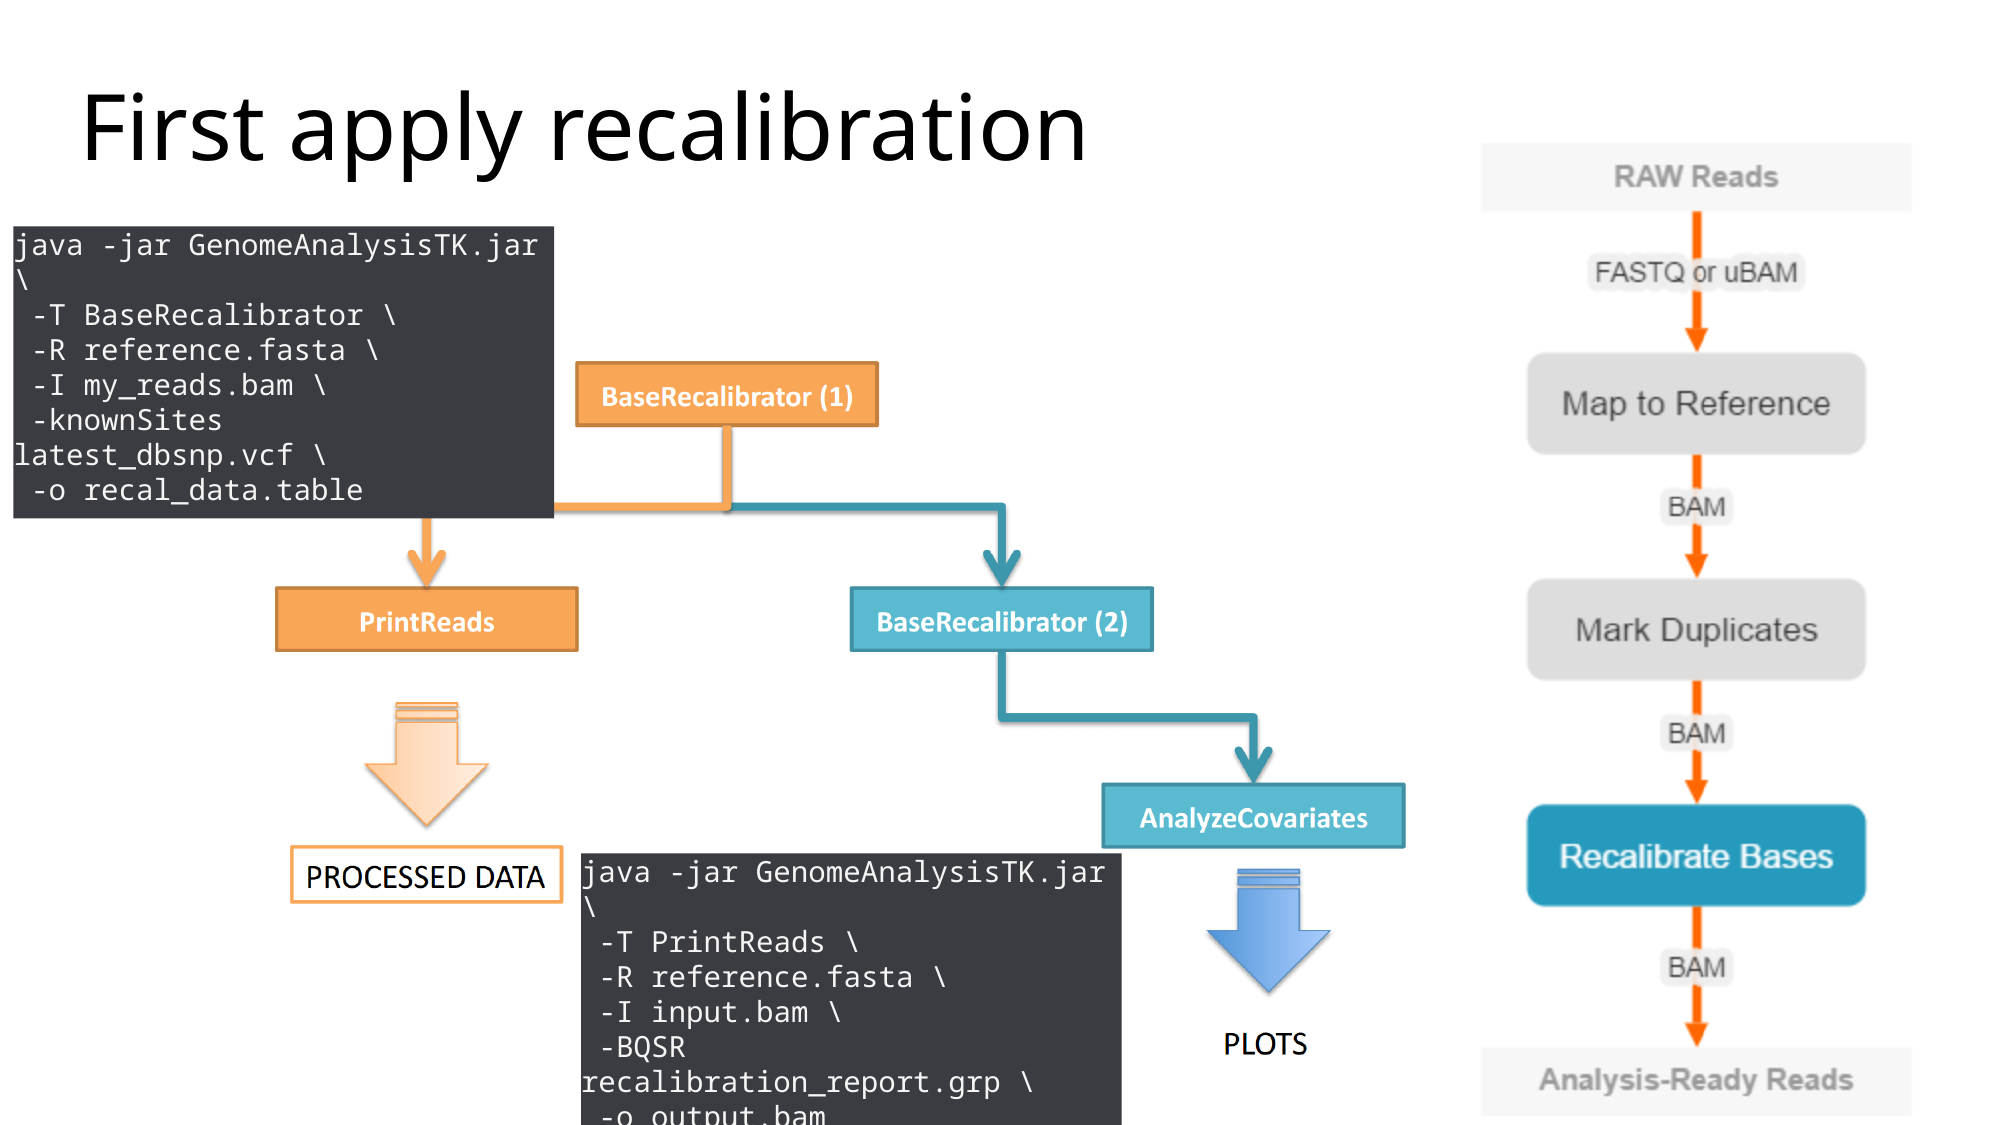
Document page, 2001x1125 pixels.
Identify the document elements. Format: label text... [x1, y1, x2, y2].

text_box java -jar GenomeAnalysisTK.jar \ -T PrintReads \ -R reference.fasta \ -I input.bam \ -BQSR recalibration_report.grp \ -o output.bam [581, 1112, 1122, 1125]
picture [172, 327, 1434, 1112]
title First apply recalibration [64, 21, 1790, 240]
picture [1454, 123, 1952, 1125]
text_box java -jar GenomeAnalysisTK.jar \ -T BaseRecalibrator \ -R reference.fasta \ -I my_reads.bam \ -knownSites latest_dbsnp.vcf \ -o recal_data.table [13, 226, 555, 519]
